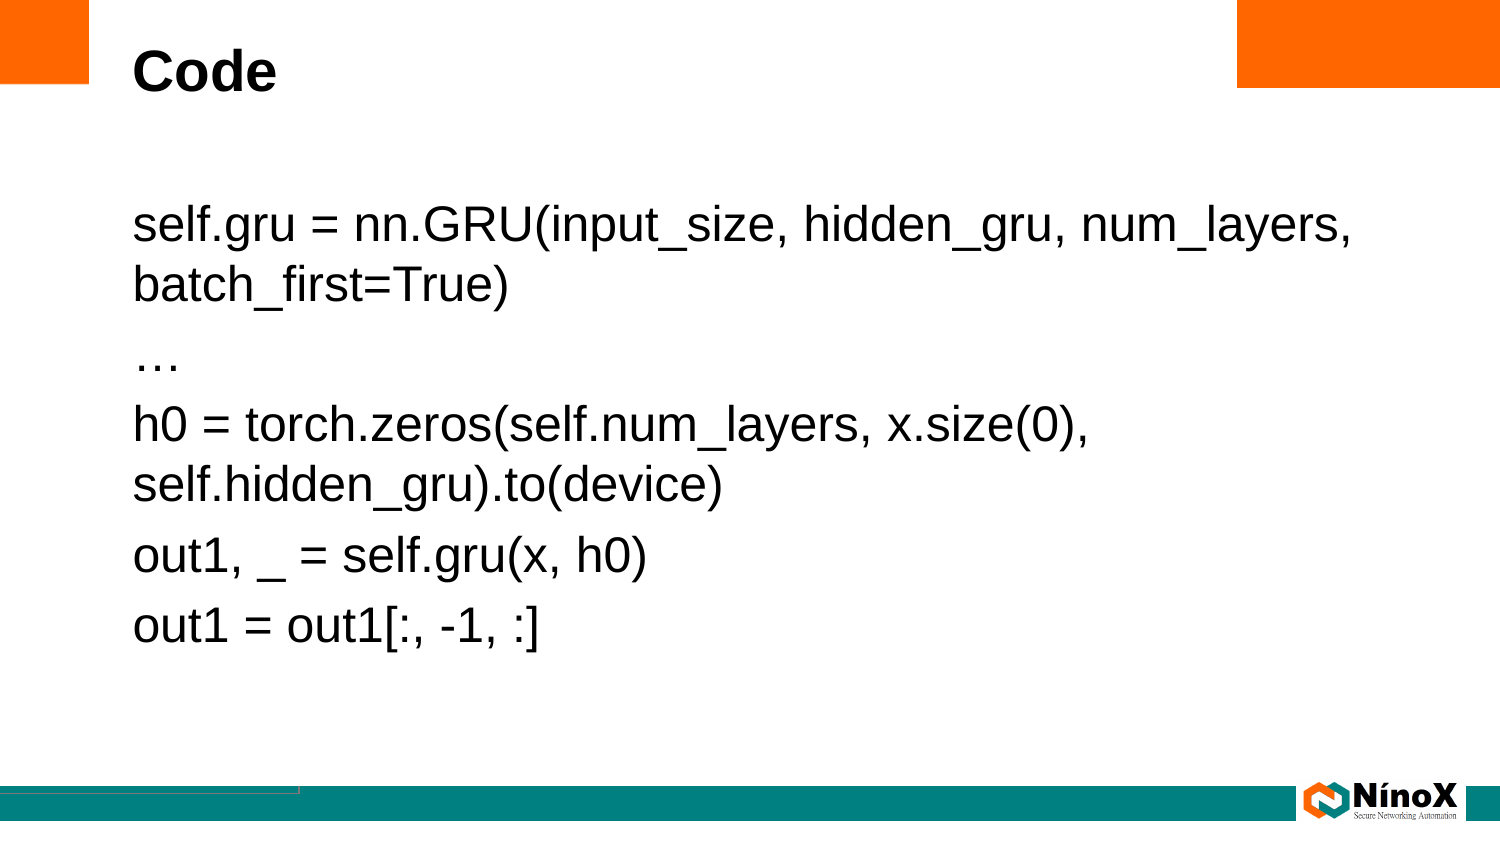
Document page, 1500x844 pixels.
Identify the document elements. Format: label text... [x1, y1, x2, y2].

picture [1237, 0, 1500, 88]
picture [0, 779, 1500, 822]
title Code [132, 33, 1211, 107]
picture [0, 0, 89, 86]
list self.gru = nn.GRU(input_size, hidden_gru, num_layers, batch_first=True) … h0 = torch.zeros(self.num_layers, x.size(0), self.hidden_gru).to(device) out1, _ = self.gru(x, h0) out1 = out1[:, -1, :] [132, 190, 1468, 737]
